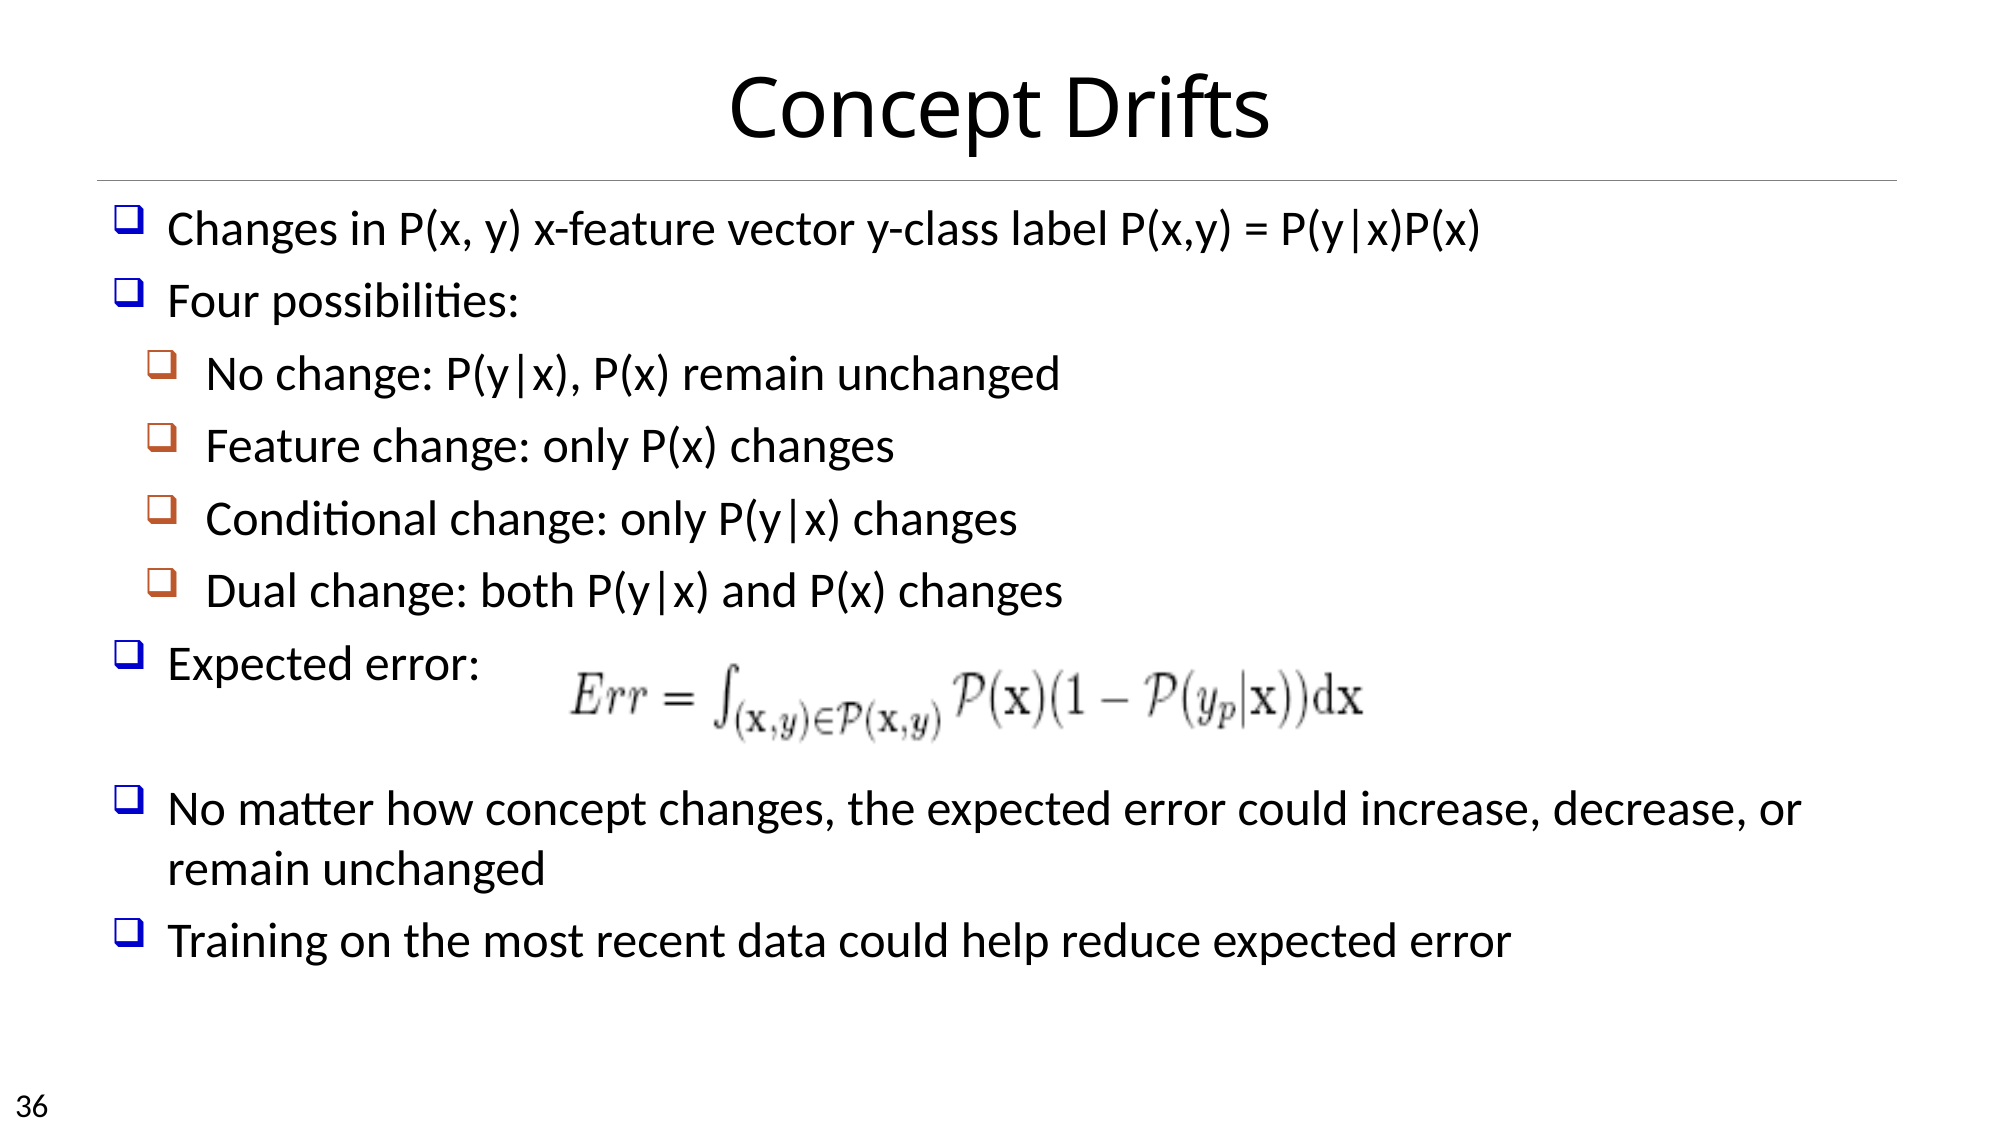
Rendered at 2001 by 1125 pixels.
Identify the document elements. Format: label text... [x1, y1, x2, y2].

title Concept Drifts [0, 37, 2000, 188]
picture [565, 659, 1379, 751]
list Changes in P(x, y) x-feature vector y-class label P(x,y) = P(y|x)P(x) Four possibilities: No change: P(y|x), P(x) remain unchanged Feature change: only P(x) changes Conditional change: only P(y|x) changes Dual change: both P(y|x) and P(x) changes Expected error: No matter how concept changes, the expected error could increase, decrease, or remain unchanged Training on the most recent data could help reduce expected error [96, 187, 1848, 1080]
